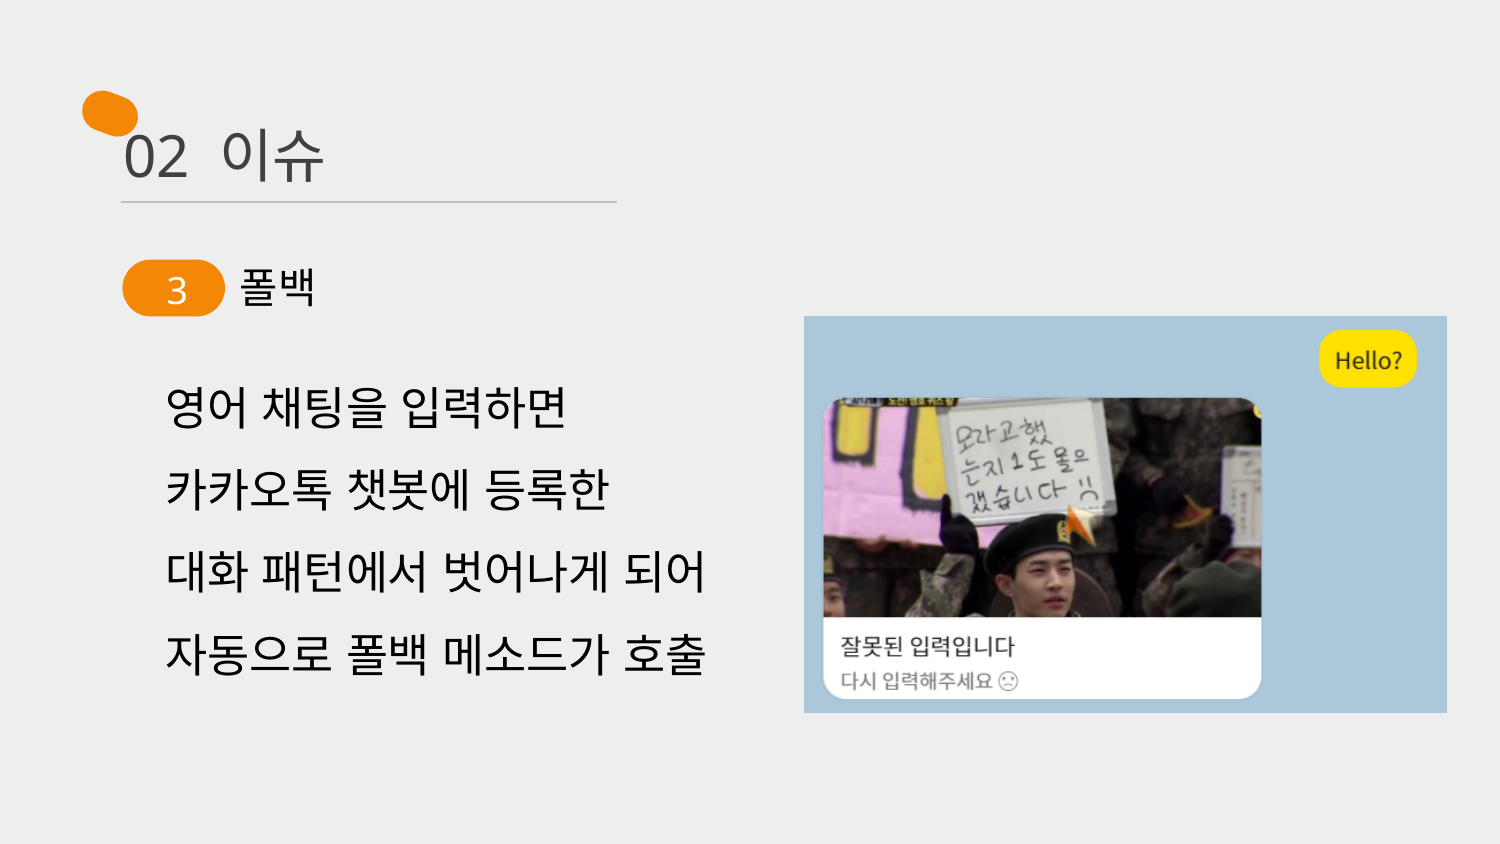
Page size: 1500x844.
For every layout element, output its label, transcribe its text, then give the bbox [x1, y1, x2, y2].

title 02 이슈 [108, 104, 814, 199]
text_box 폴백 [225, 254, 332, 320]
text_box [120, 257, 225, 319]
text_box 영어 채팅을 입력하면 카카오톡 챗봇에 등록한 대화 패턴에서 벗어나게 되어 자동으로 폴백 메소드가 호출 [150, 344, 730, 689]
text_box 3 [151, 259, 204, 320]
picture [803, 316, 1447, 713]
